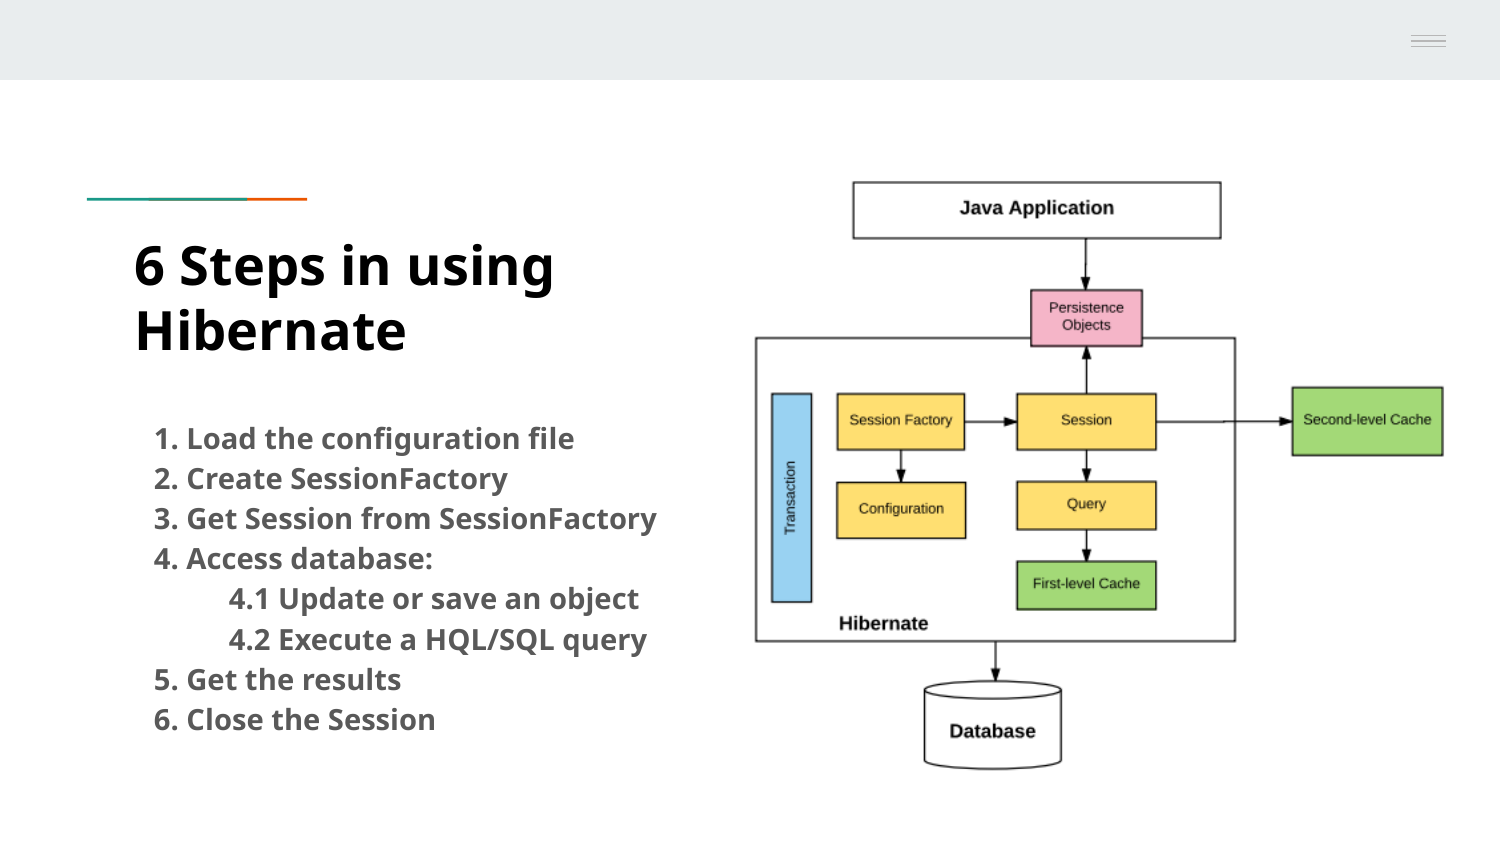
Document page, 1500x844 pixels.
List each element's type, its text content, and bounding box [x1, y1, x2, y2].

list 1. Load the configuration file 2. Create SessionFactory 3. Get Session from SessionFactory 4. Access database: 4.1 Update or save an object 4.2 Execute a HQL/SQL query 5. Get the results 6. Close the Session [139, 399, 723, 709]
title 6 Steps in using Hibernate [119, 216, 580, 386]
picture [735, 168, 1464, 794]
